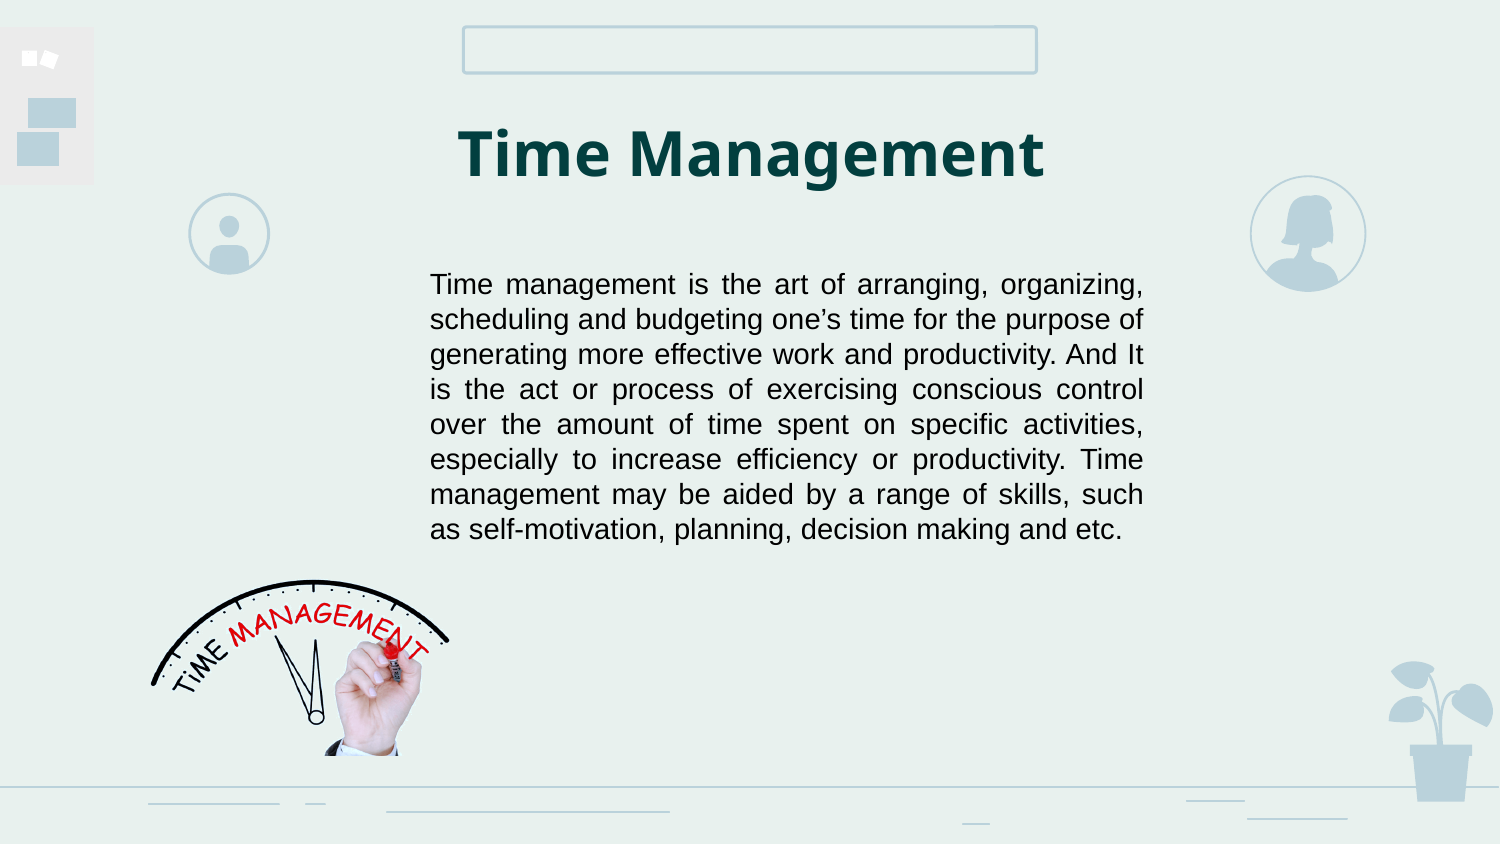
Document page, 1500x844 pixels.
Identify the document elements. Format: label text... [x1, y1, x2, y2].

picture [109, 541, 521, 756]
text_box Time management is the art of arranging, organizing, scheduling and budgeting one’s time for the purpose of generating more effective work and productivity. And It is the act or process of exercising conscious control over the amount of time spent on specific activities, especially to increase efficiency or productivity. Time management may be aided by a range of skills, such as self-motivation, planning, decision making and etc. [414, 258, 1160, 553]
text_box [1249, 175, 1367, 292]
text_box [188, 192, 271, 275]
title Time Management [376, 98, 1145, 193]
